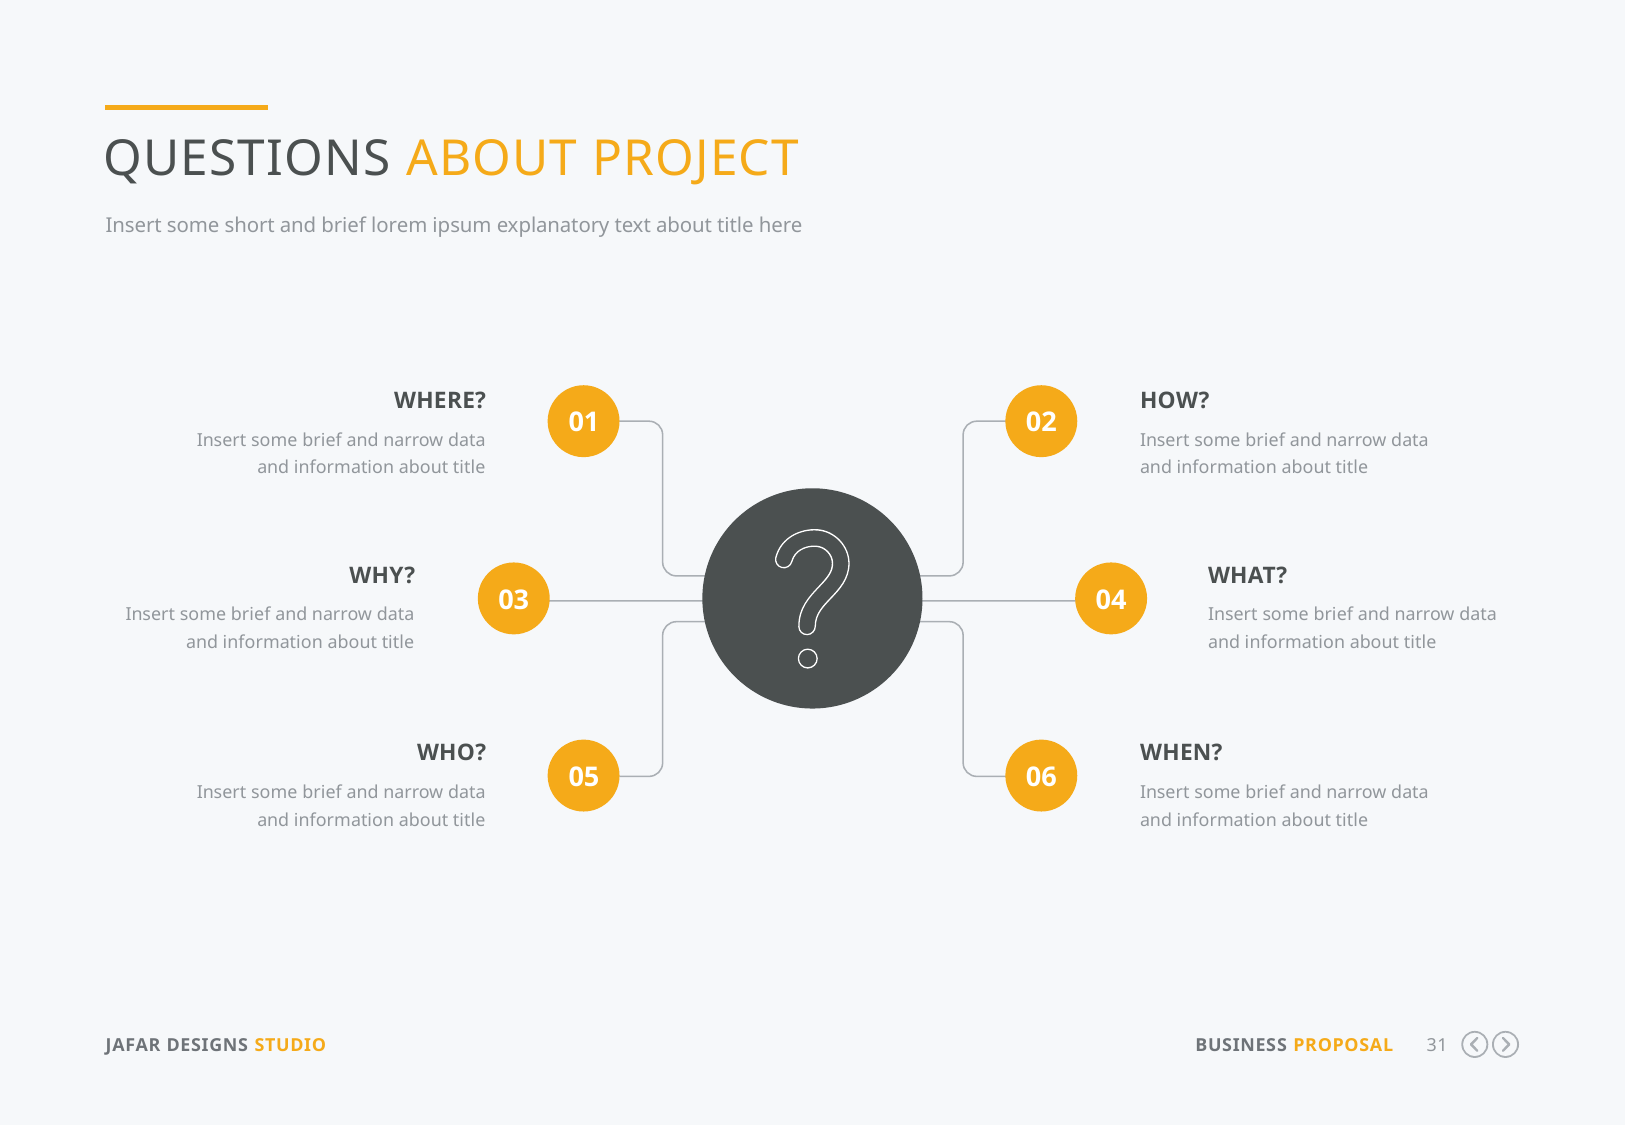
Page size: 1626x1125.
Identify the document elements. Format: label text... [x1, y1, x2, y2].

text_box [1208, 560, 1518, 654]
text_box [1075, 562, 1148, 635]
text_box [620, 621, 707, 777]
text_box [1139, 385, 1450, 479]
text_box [477, 562, 550, 635]
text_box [1139, 737, 1450, 831]
text_box [918, 621, 1005, 777]
list Insert some short and brief lorem ipsum explanatory text about title here [105, 209, 1519, 241]
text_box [105, 560, 416, 654]
text_box [620, 421, 707, 576]
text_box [547, 739, 620, 812]
text_box [918, 421, 1005, 576]
text_box [702, 488, 923, 709]
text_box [176, 737, 487, 831]
text_box [775, 529, 850, 636]
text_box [547, 385, 620, 458]
list Questions about project [103, 125, 1518, 188]
text_box [797, 648, 818, 669]
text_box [1005, 385, 1078, 458]
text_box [1005, 739, 1078, 812]
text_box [176, 385, 487, 479]
